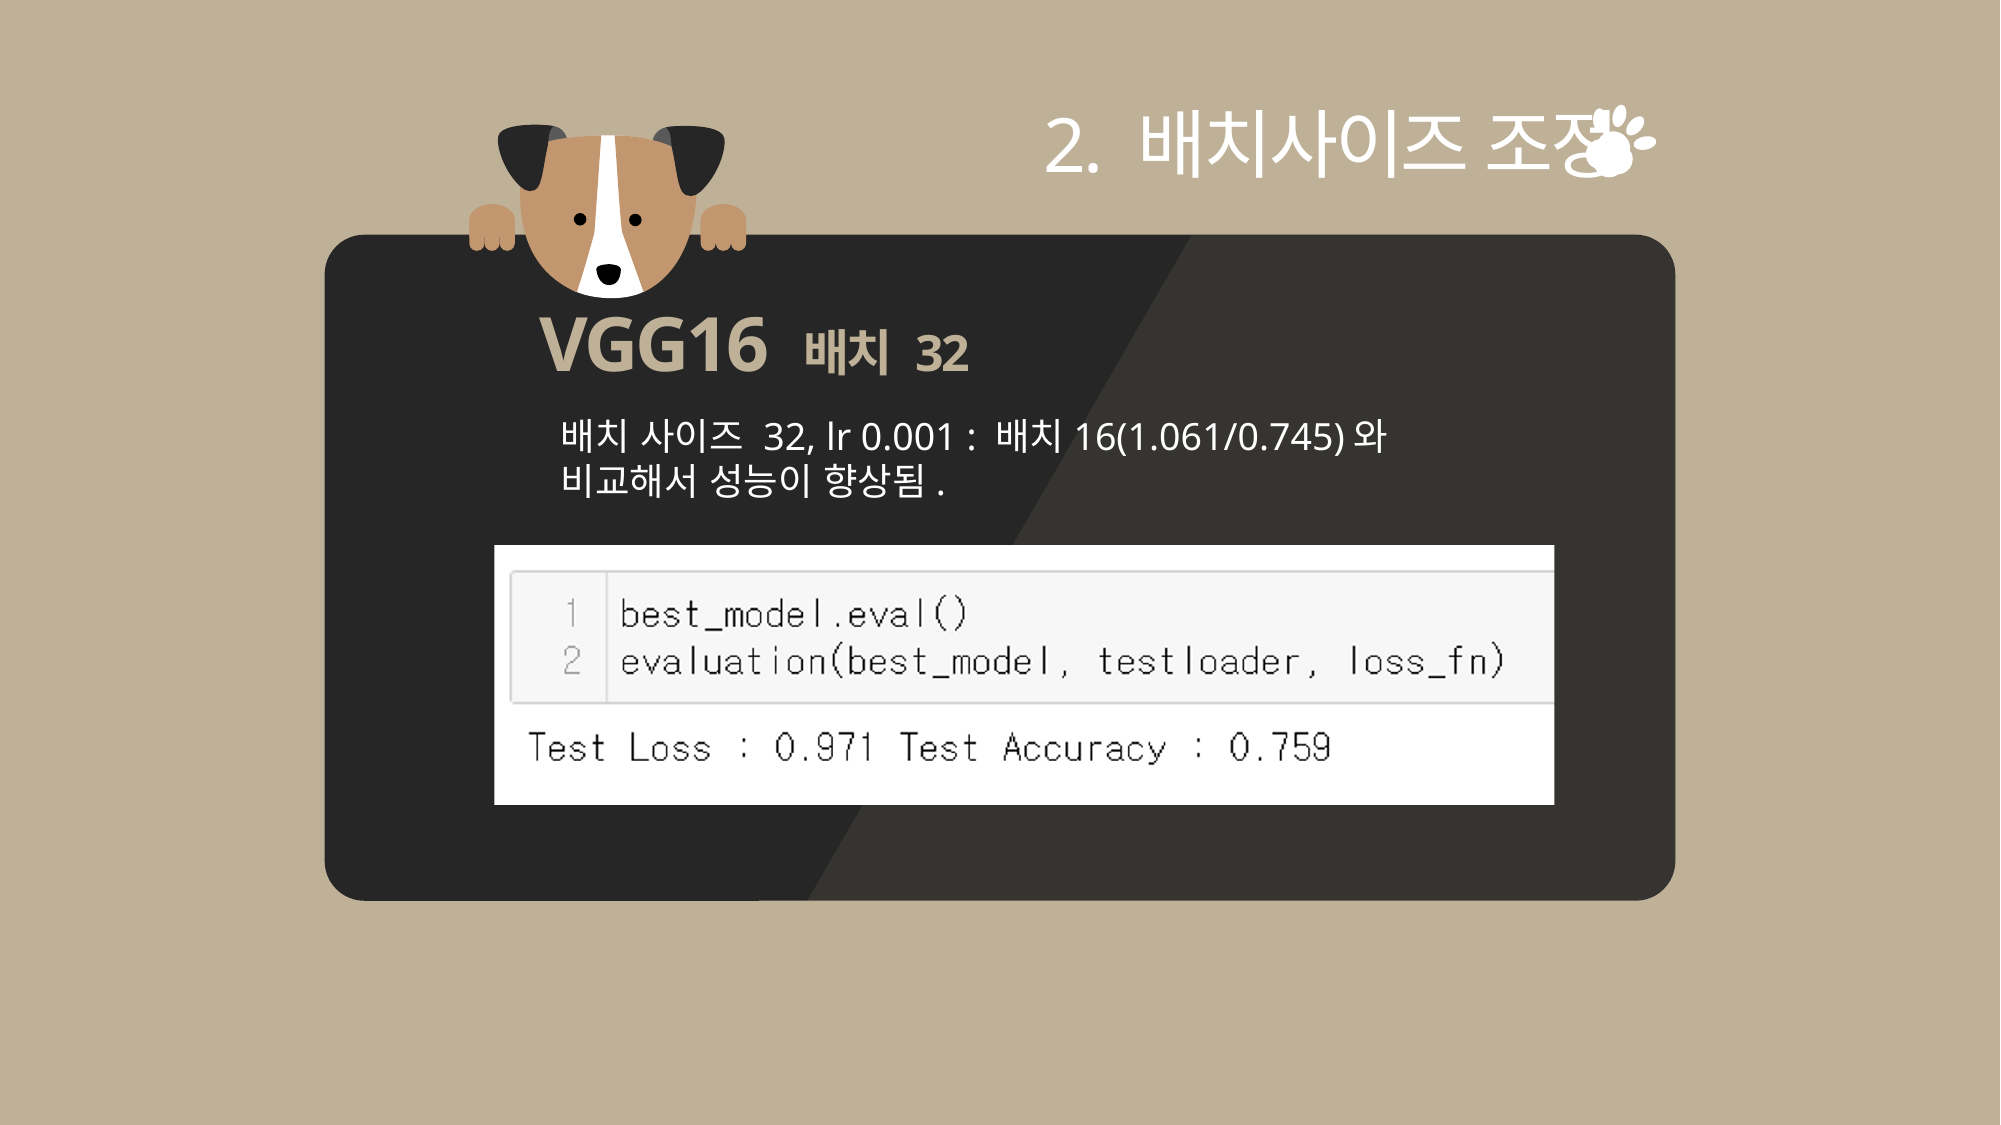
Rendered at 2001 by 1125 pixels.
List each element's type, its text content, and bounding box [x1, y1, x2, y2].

text_box [1612, 104, 1627, 127]
text_box [1633, 136, 1657, 150]
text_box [726, 204, 747, 251]
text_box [496, 111, 726, 297]
text_box [1585, 131, 1633, 178]
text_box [469, 204, 496, 251]
picture [494, 545, 1555, 805]
text_box [1626, 116, 1645, 136]
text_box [324, 234, 1676, 902]
text_box 2. 배치사이즈 조정 [1028, 89, 2000, 195]
text_box [1593, 108, 1607, 132]
